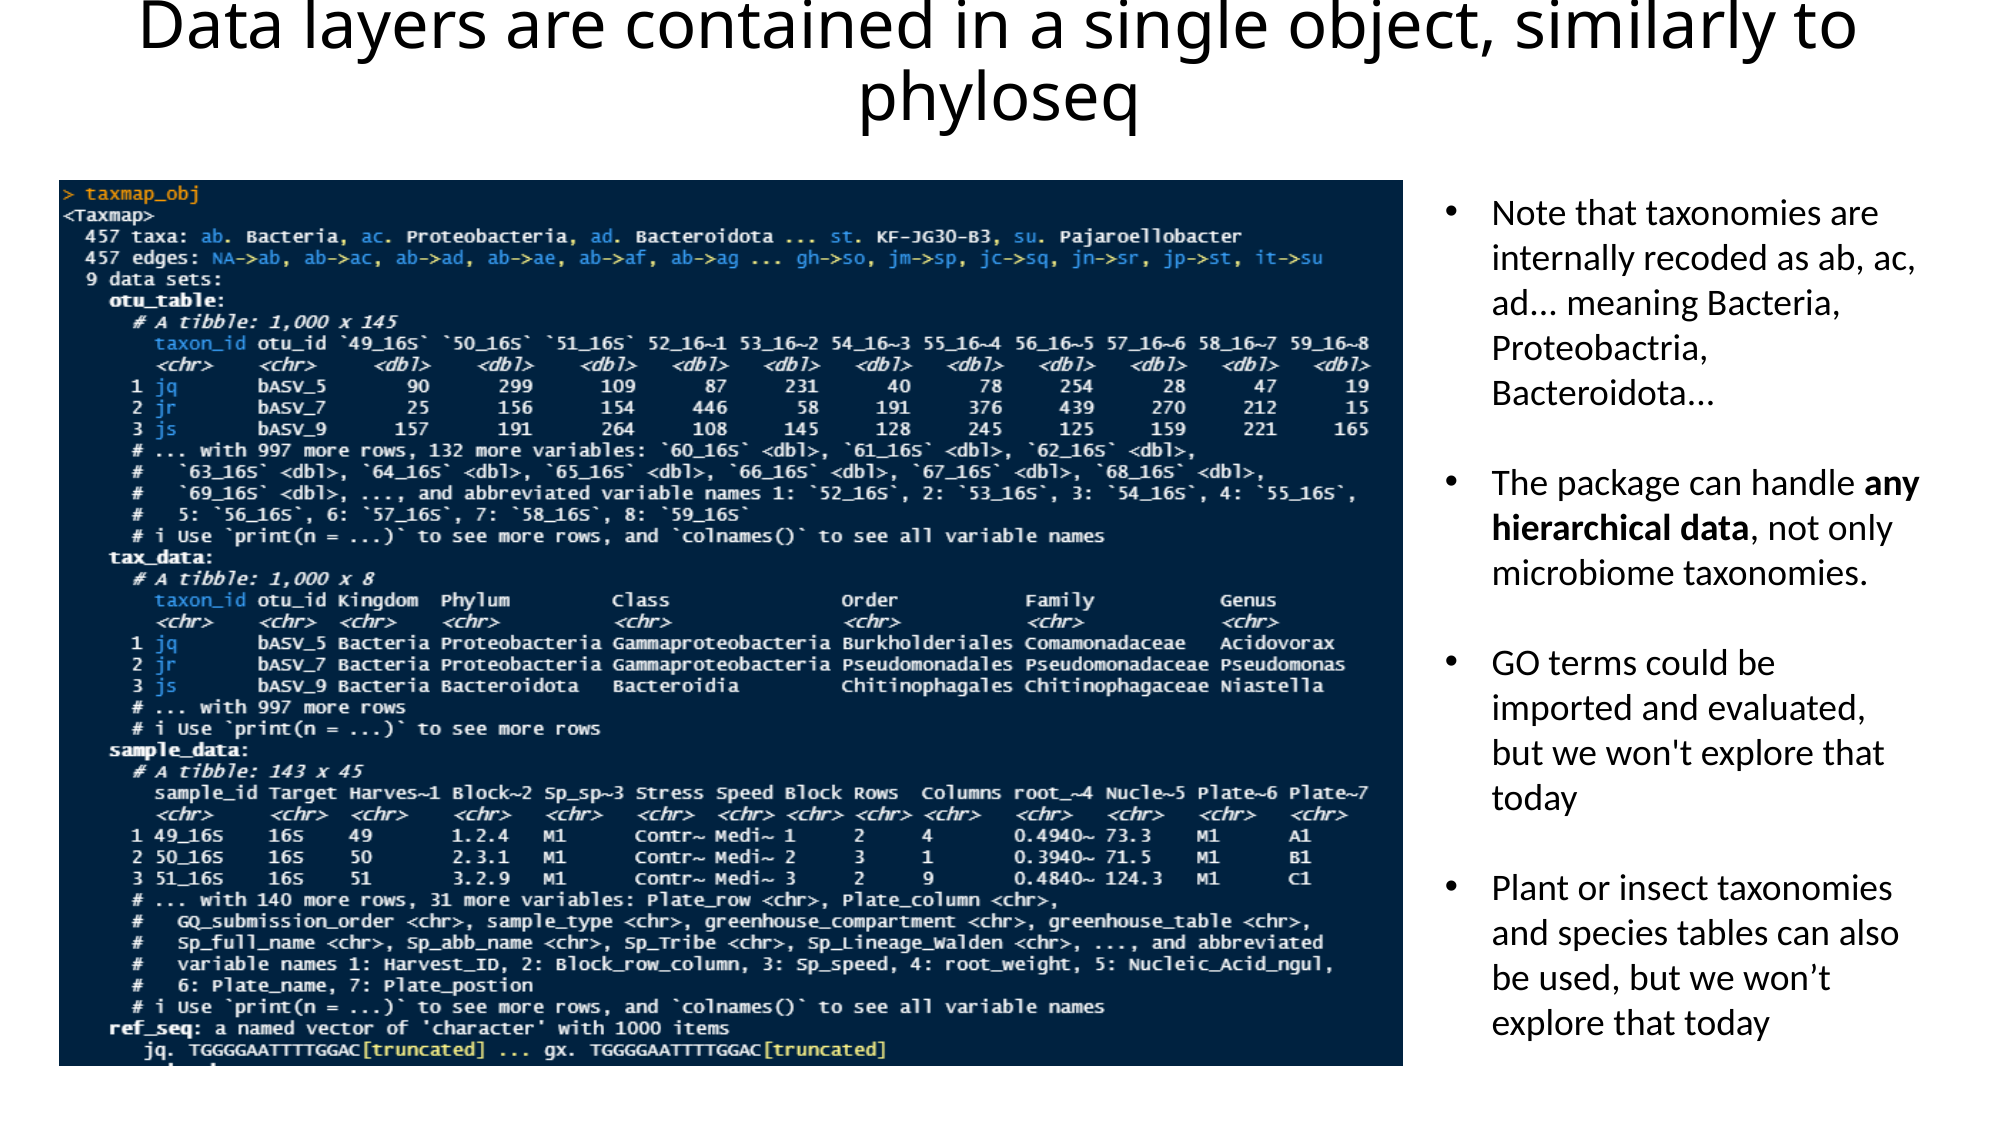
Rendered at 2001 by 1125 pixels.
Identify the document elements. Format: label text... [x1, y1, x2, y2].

text_box Data layers are contained in a single object, similarly to phyloseq [0, 0, 1999, 172]
picture [59, 180, 1403, 1066]
text_box Note that taxonomies are internally recoded as ab, ac, ad... meaning Bacteria, Proteobactria, Bacteroidota... The package can handle any hierarchical data, not only microbiome taxonomies. GO terms could be imported and evaluated, but we won't explore that today Plant or insect taxonomies and species tables can also be used, but we won’t explore that today [1429, 180, 1941, 1051]
